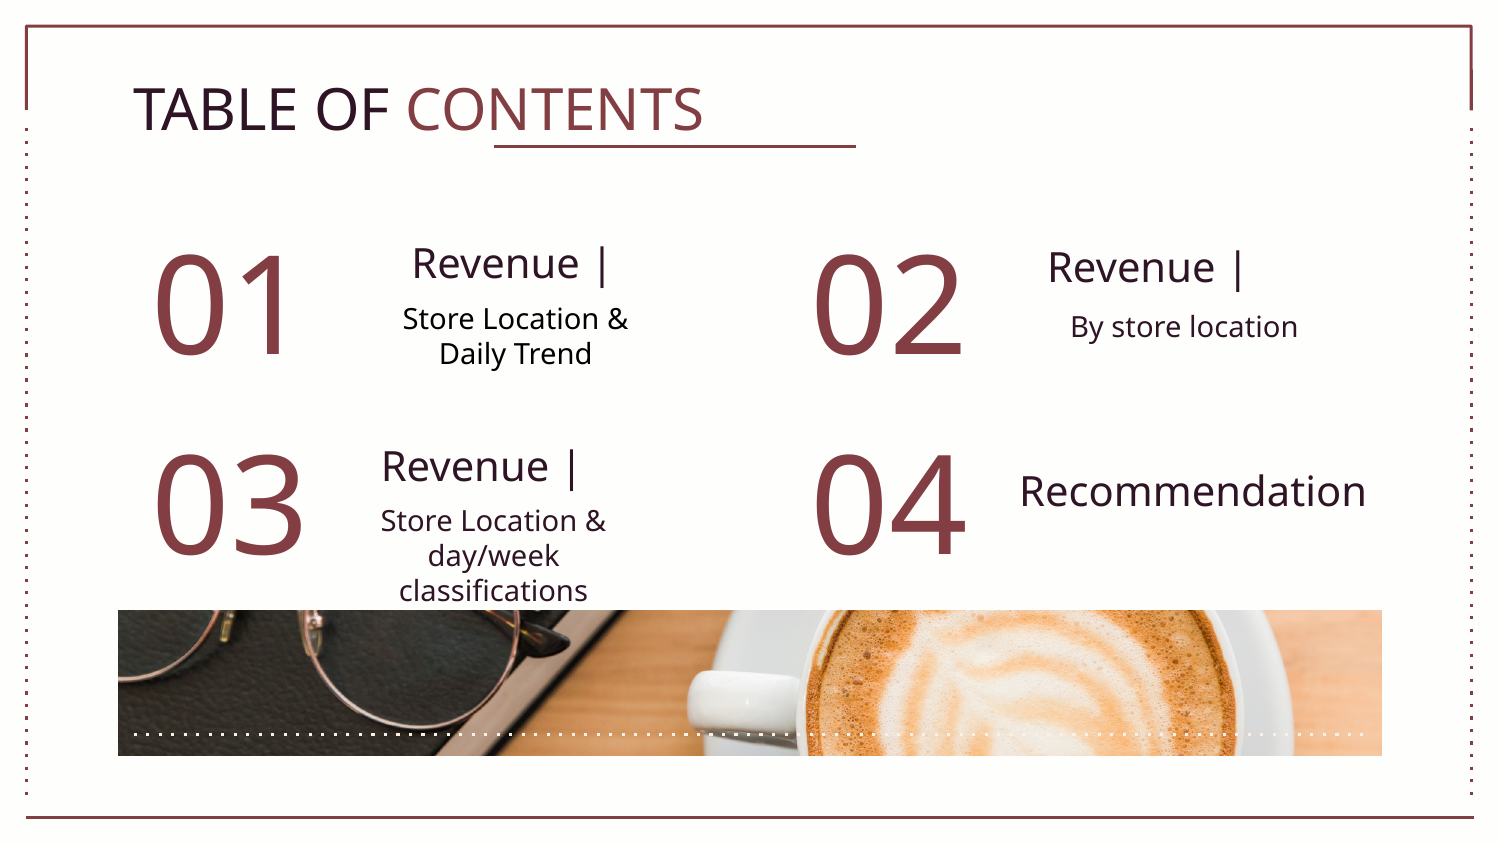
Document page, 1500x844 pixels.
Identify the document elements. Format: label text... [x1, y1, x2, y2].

subtitle Revenue | [396, 222, 697, 286]
picture [117, 610, 1383, 756]
title 02 [777, 202, 1002, 368]
subtitle By store location [1032, 293, 1332, 388]
subtitle Store Location & day/week classifications [343, 487, 644, 609]
subtitle Recommendation [1004, 449, 1500, 544]
subtitle Revenue | [1032, 225, 1332, 290]
subtitle Store Location & Daily Trend [365, 284, 666, 379]
title TABLE OF CONTENTS [118, 56, 1382, 151]
title 03 [118, 401, 343, 568]
title 04 [777, 401, 1002, 568]
title 01 [118, 202, 343, 368]
subtitle Revenue | [365, 424, 697, 491]
